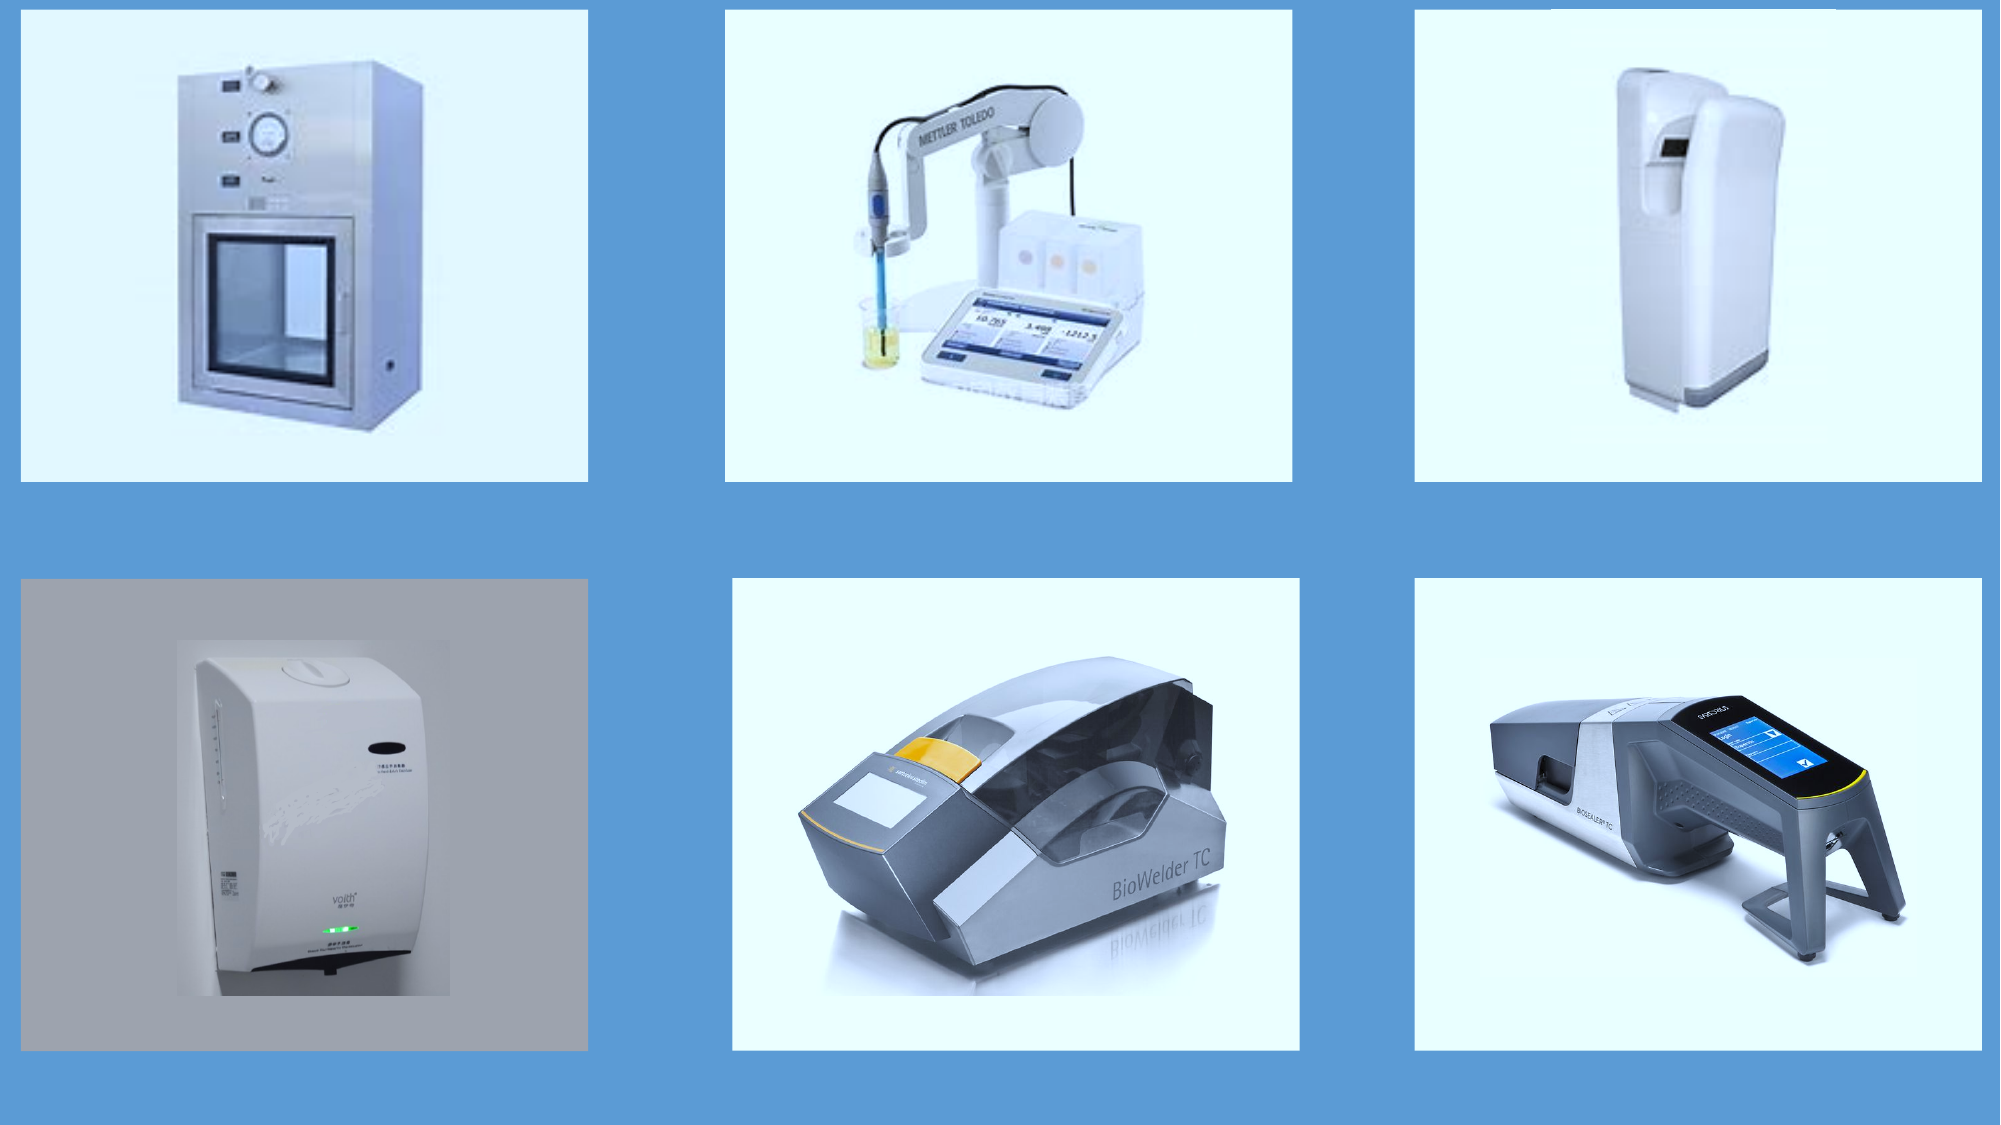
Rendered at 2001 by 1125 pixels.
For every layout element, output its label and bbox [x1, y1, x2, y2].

picture [177, 640, 450, 996]
text_box [20, 578, 589, 1052]
text_box [725, 9, 1293, 482]
text_box [20, 9, 589, 482]
text_box [1414, 9, 1982, 482]
text_box [1414, 578, 1982, 1051]
text_box [732, 578, 1300, 1051]
